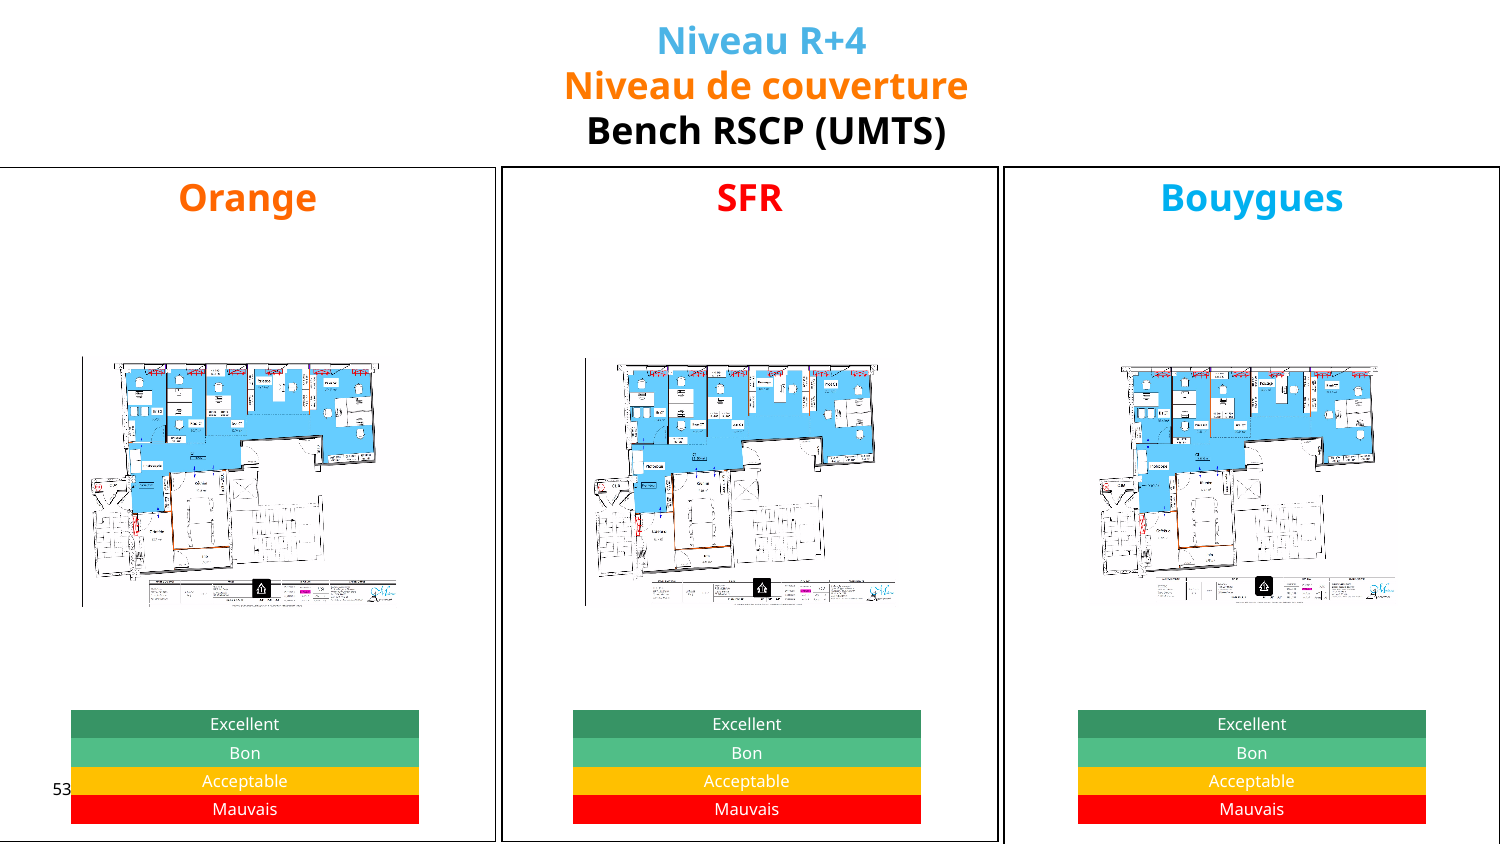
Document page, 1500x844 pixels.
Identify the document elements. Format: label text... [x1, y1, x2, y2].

text_box Niveau R+4 Niveau de couverture Bench RSCP (UMTS) [187, 9, 1346, 125]
text_box Bouygues [1003, 611, 1500, 844]
text_box Orange [0, 619, 496, 842]
text_box SFR [501, 613, 998, 842]
table_cell Bon [573, 738, 921, 767]
table_cell Acceptable [1078, 767, 1426, 795]
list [1008, 329, 1496, 609]
table_cell Mauvais [1078, 795, 1426, 824]
text_box SFR [501, 167, 998, 332]
table_header Excellent [1078, 710, 1426, 738]
text_box Orange [0, 167, 496, 327]
table_cell Bon [71, 738, 419, 767]
table_cell Acceptable [573, 767, 921, 795]
table_cell Bon [1078, 738, 1426, 767]
text_box Bouygues [1003, 167, 1500, 334]
table_cell Mauvais [573, 795, 921, 824]
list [506, 326, 994, 612]
table_header Excellent [71, 710, 419, 738]
table_cell Acceptable [71, 767, 419, 795]
table_header Excellent [573, 710, 921, 738]
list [4, 324, 493, 614]
table_cell Mauvais [71, 795, 419, 824]
